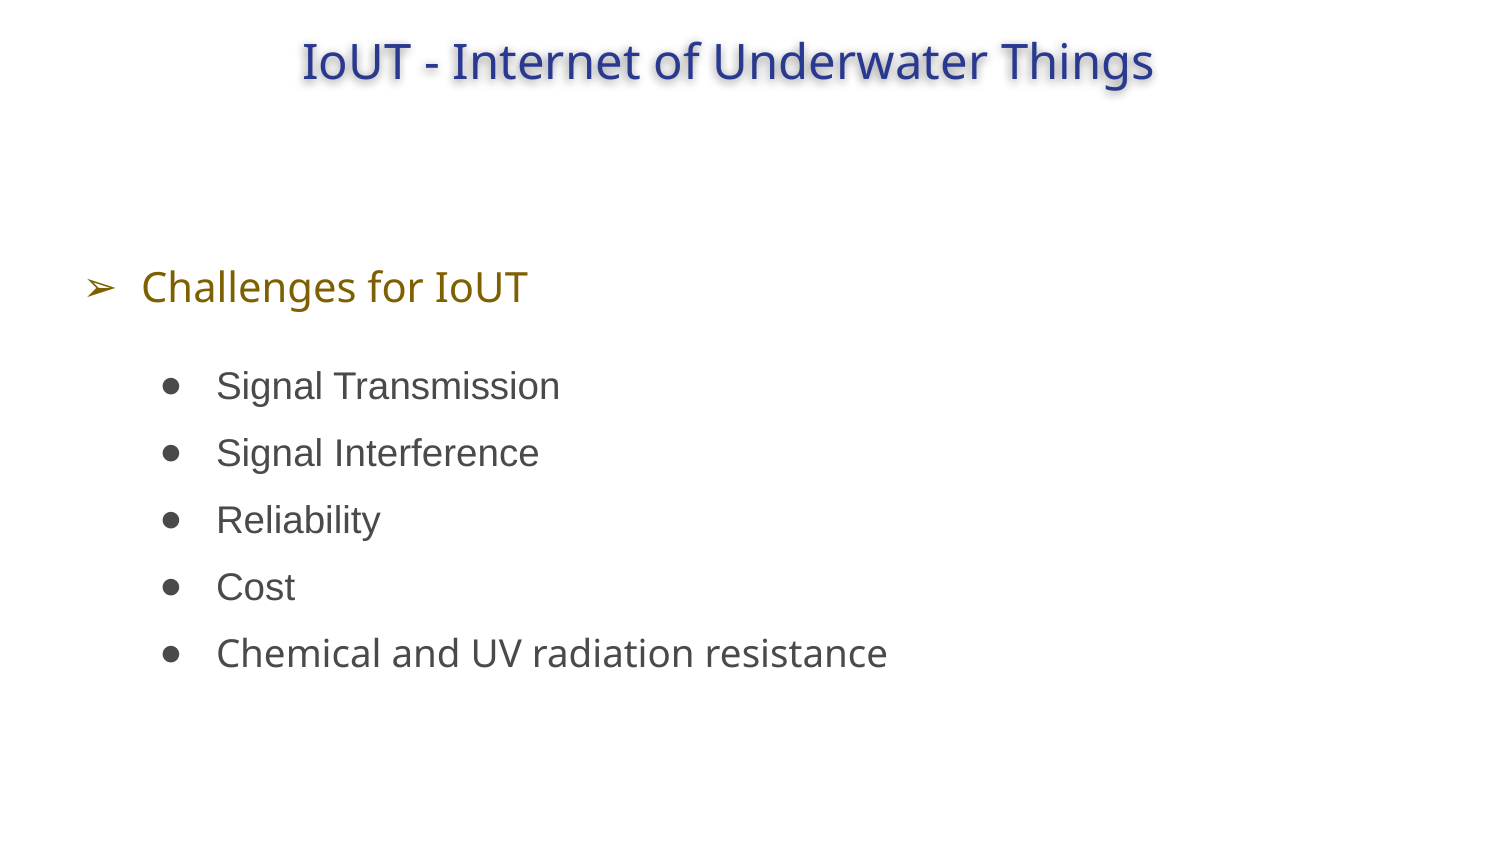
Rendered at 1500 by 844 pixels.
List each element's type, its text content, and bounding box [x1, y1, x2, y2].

title IoUT - Internet of Underwater Things [191, 15, 1268, 104]
subtitle Challenges for IoUT Signal Transmission Signal Interference Reliability Cost Chemical and UV radiation resistance [51, 111, 1449, 844]
